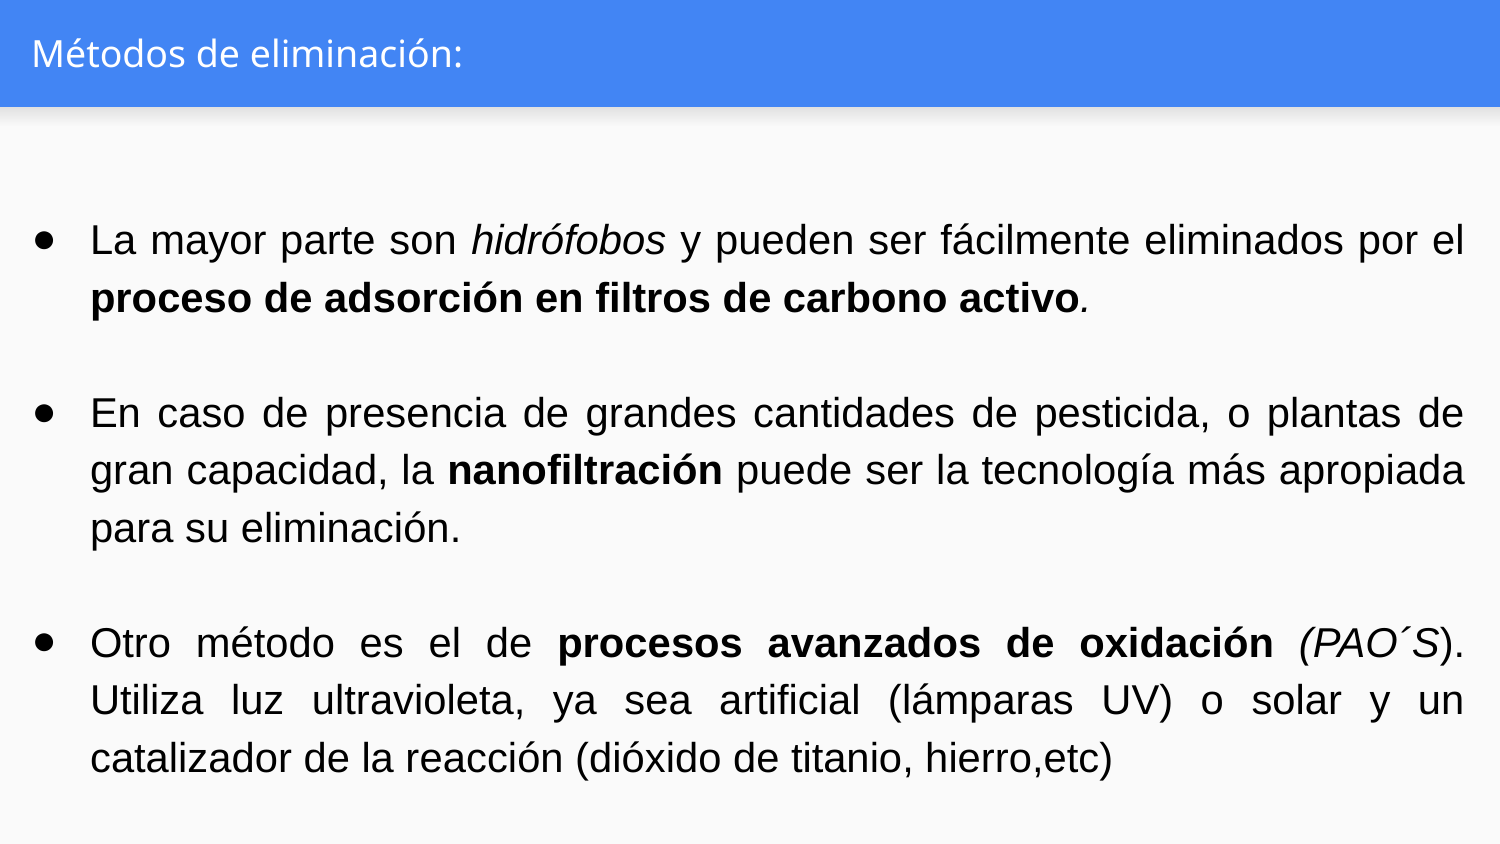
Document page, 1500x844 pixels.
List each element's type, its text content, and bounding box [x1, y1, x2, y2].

title Métodos de eliminación: [16, 2, 1464, 102]
text_box La mayor parte son hidrófobos y pueden ser fácilmente eliminados por el proceso de adsorción en filtros de carbono activo. En caso de presencia de grandes cantidades de pesticida, o plantas de gran capacidad, la nanofiltración puede ser la tecnología más apropiada para su eliminación. Otro método es el de procesos avanzados de oxidación (PAO´S). Utiliza luz ultravioleta, ya sea artificial (lámparas UV) o solar y un catalizador de la reacción (dióxido de titanio, hierro,etc) [0, 190, 1481, 830]
